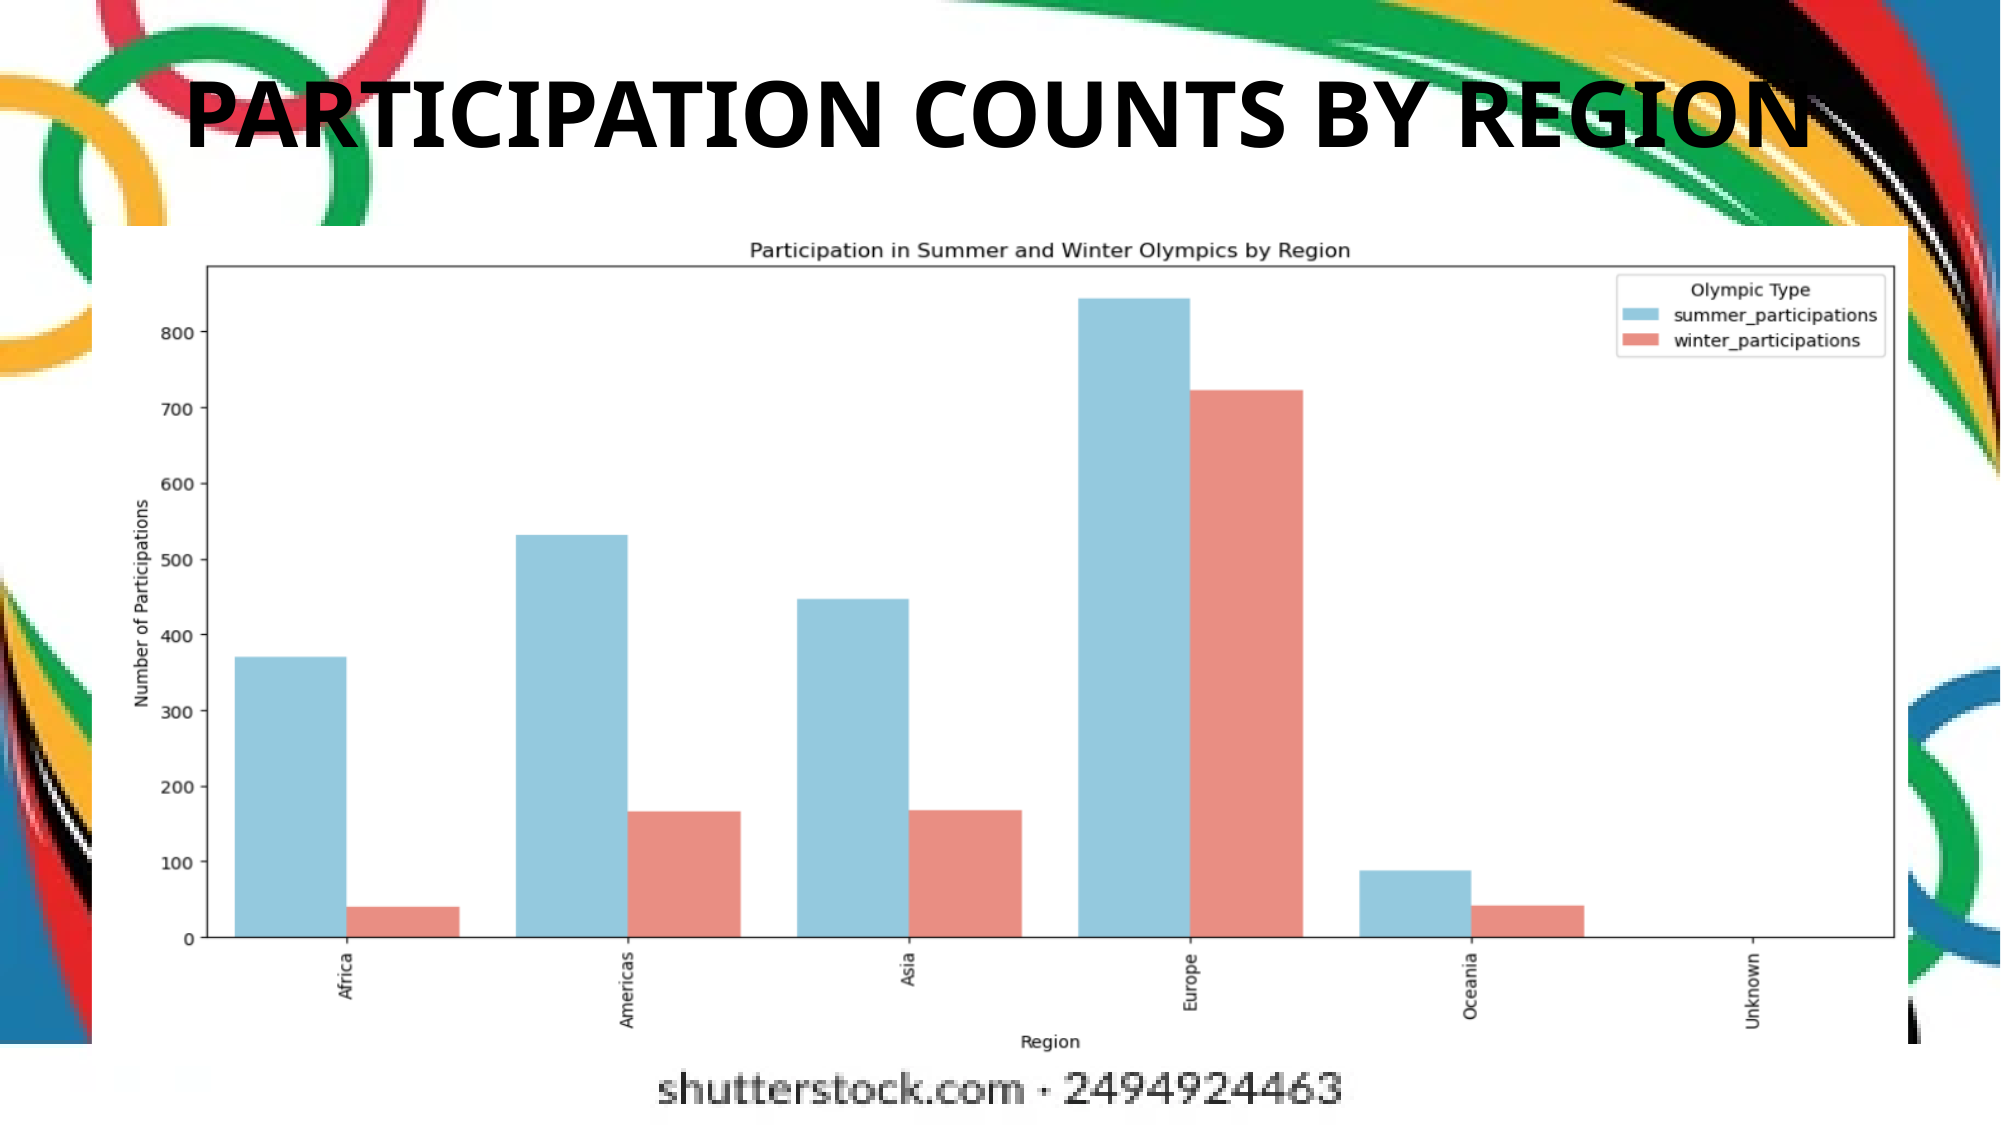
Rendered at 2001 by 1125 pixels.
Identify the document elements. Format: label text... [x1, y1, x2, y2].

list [91, 226, 1909, 1066]
picture [0, 0, 2001, 1125]
title PARTICIPATION COUNTS BY REGION [137, 59, 1863, 175]
